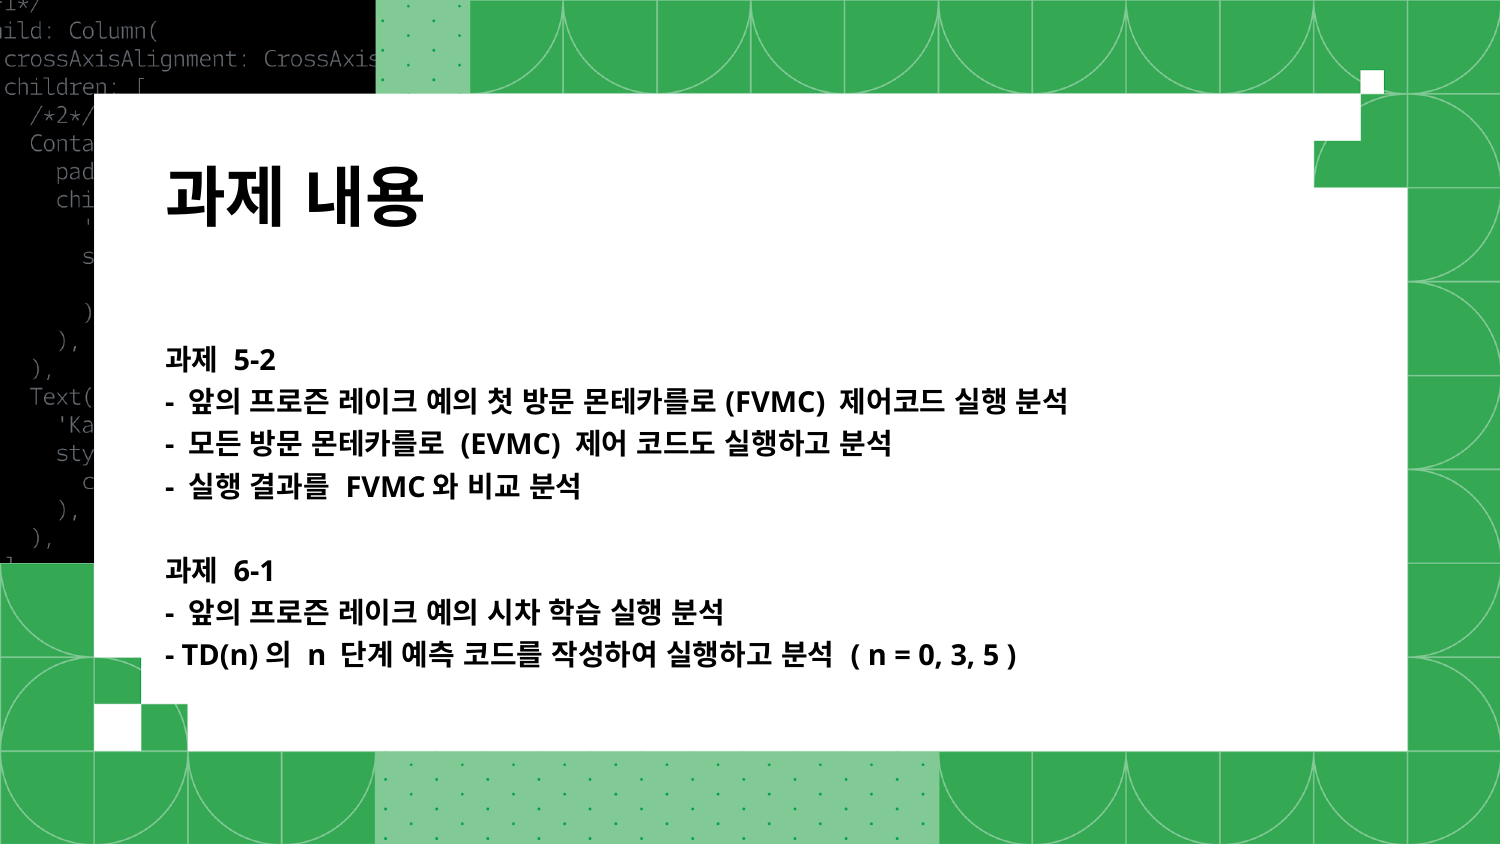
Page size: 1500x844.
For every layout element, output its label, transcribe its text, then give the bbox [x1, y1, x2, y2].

title 과제 내용 과제 5-2 - 앞의 프로즌 레이크 예의 첫 방문 몬테카를로(FVMC) 제어코드 실행 분석 - 모든 방문 몬테카를로 (EVMC) 제어 코드도 실행하고 분석 - 실행 결과를 FVMC와 비교 분석 과제 6-1 - 앞의 프로즌 레이크 예의 시차 학습 실행 분석 - TD(n)의 n 단계 예측 코드를 작성하여 실행하고 분석 ( n = 0, 3, 5 ) [150, 129, 1393, 691]
picture [0, 0, 1500, 844]
